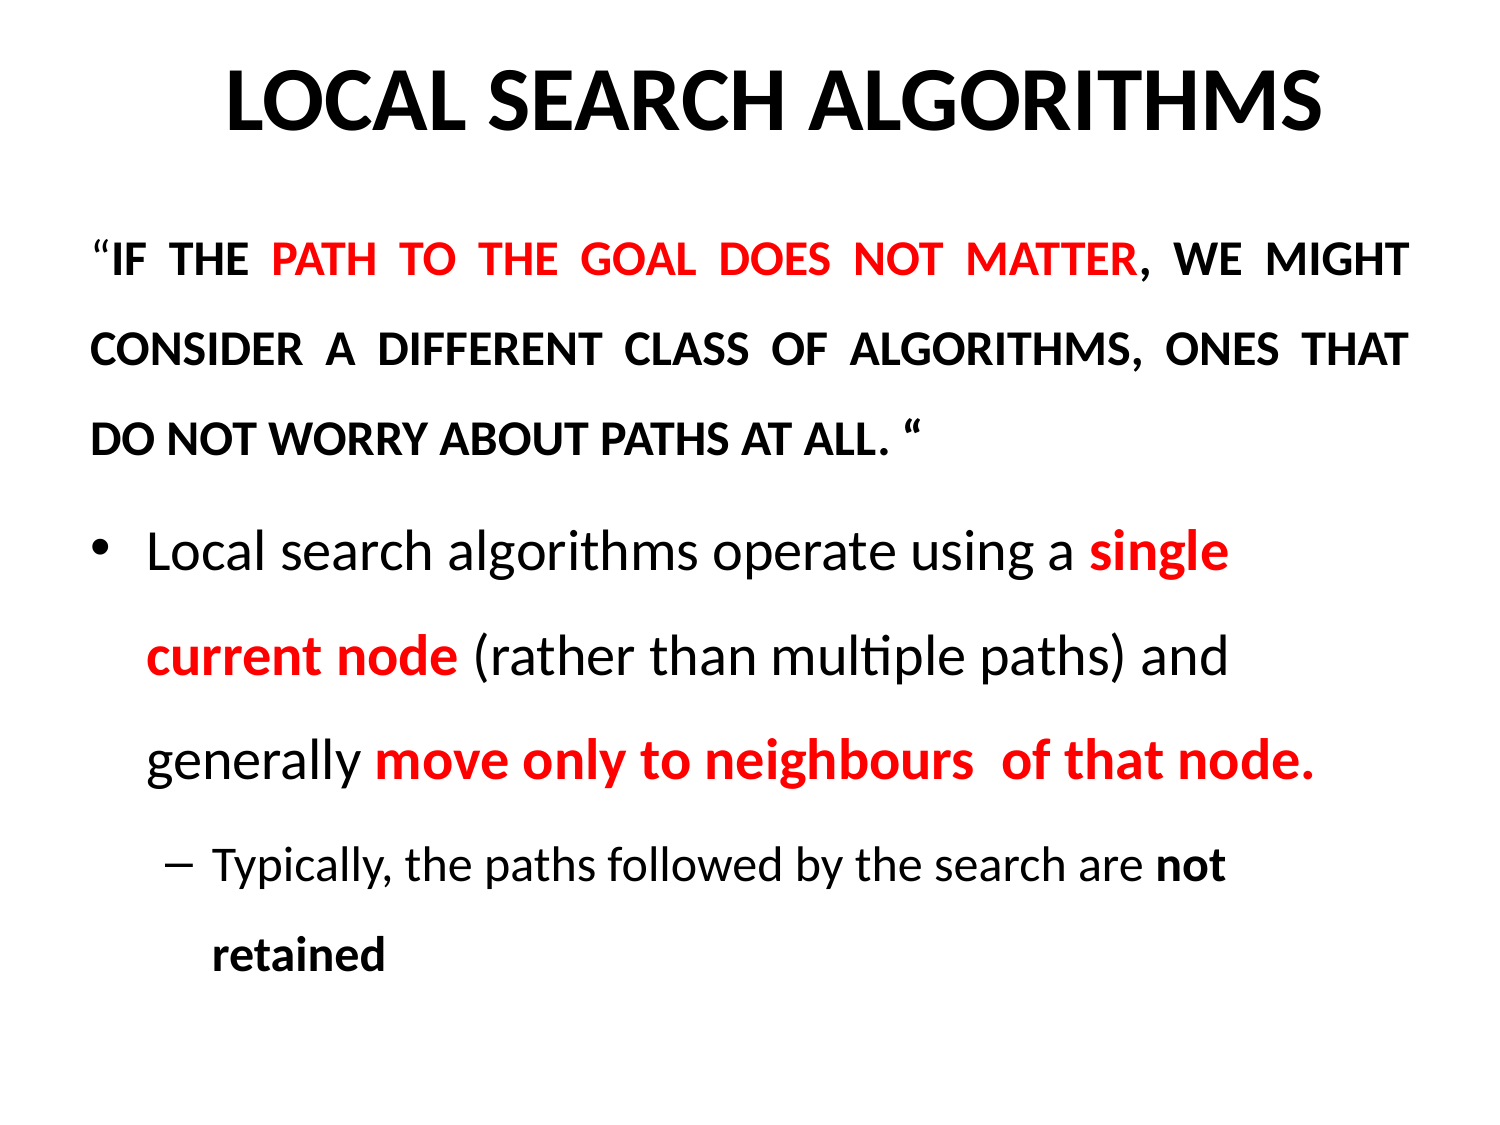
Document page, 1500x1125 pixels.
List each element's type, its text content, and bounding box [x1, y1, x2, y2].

list “IF THE PATH TO THE GOAL DOES NOT MATTER, WE MIGHT CONSIDER A DIFFERENT CLASS OF ALGORITHMS, ONES THAT DO NOT WORRY ABOUT PATHS AT ALL. “ Local search algorithms operate using a single current node (rather than multiple paths) and generally move only to neighbours of that node. Typically, the paths followed by the search are not retained [75, 187, 1425, 1050]
title LOCAL SEARCH ALGORITHMS [99, 0, 1450, 188]
